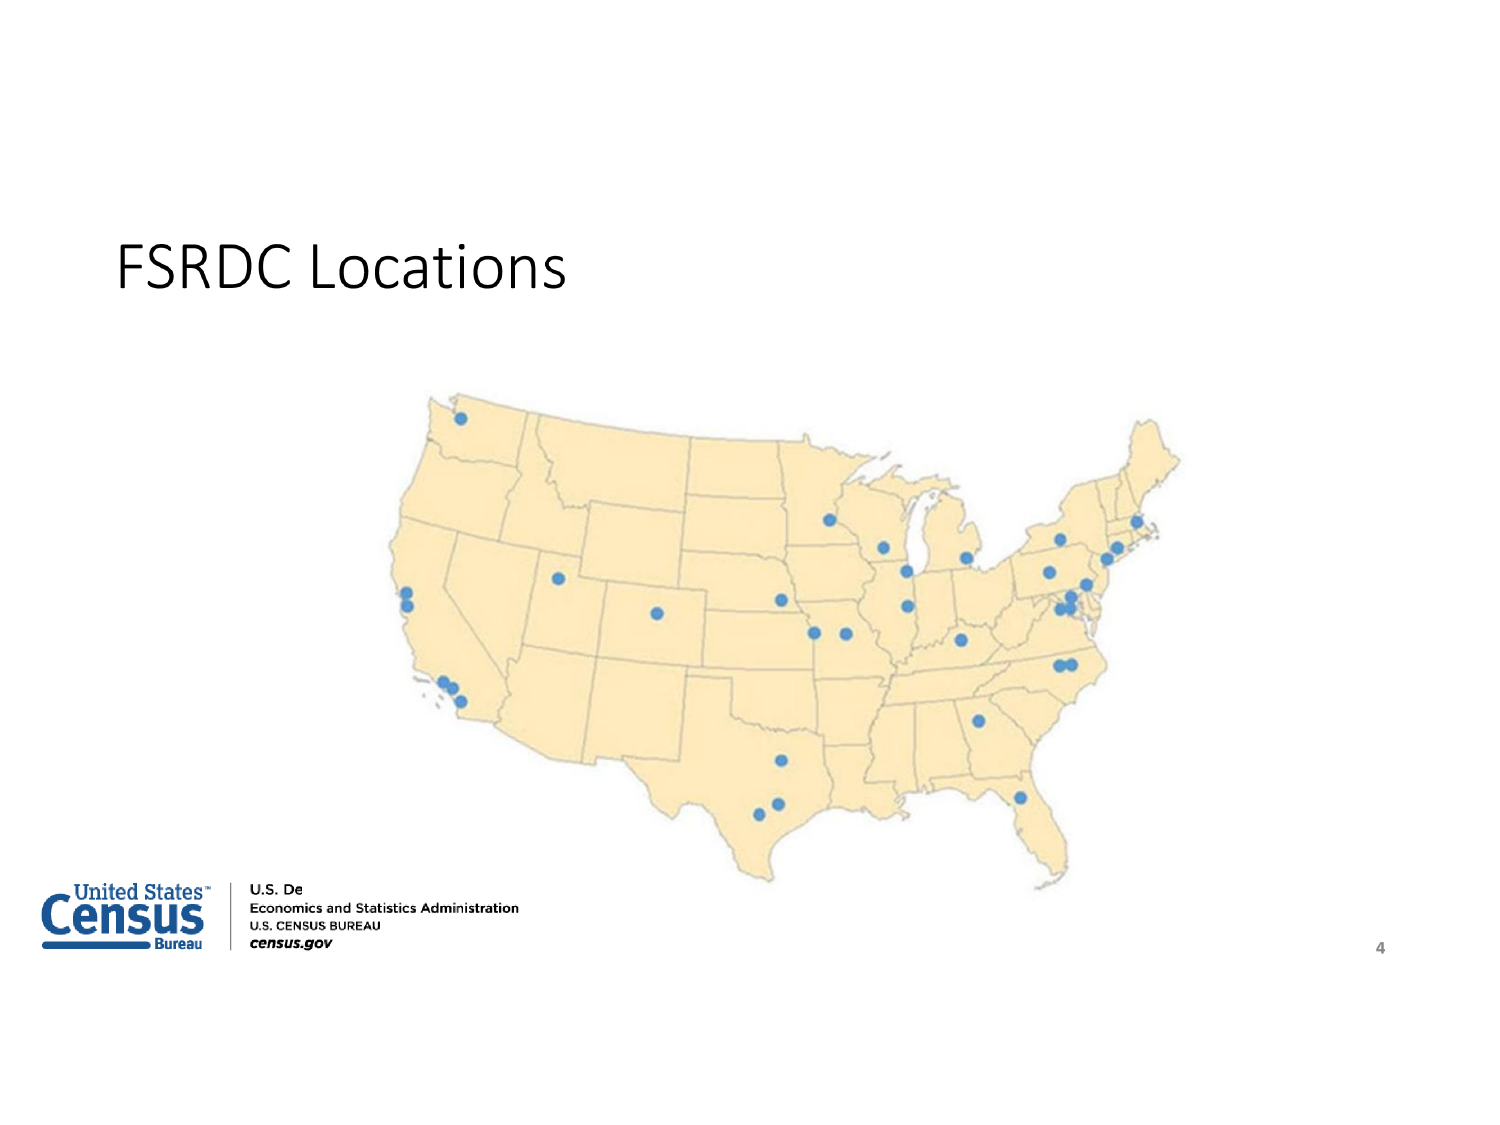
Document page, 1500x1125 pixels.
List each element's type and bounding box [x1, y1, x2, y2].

picture [0, 141, 1500, 987]
